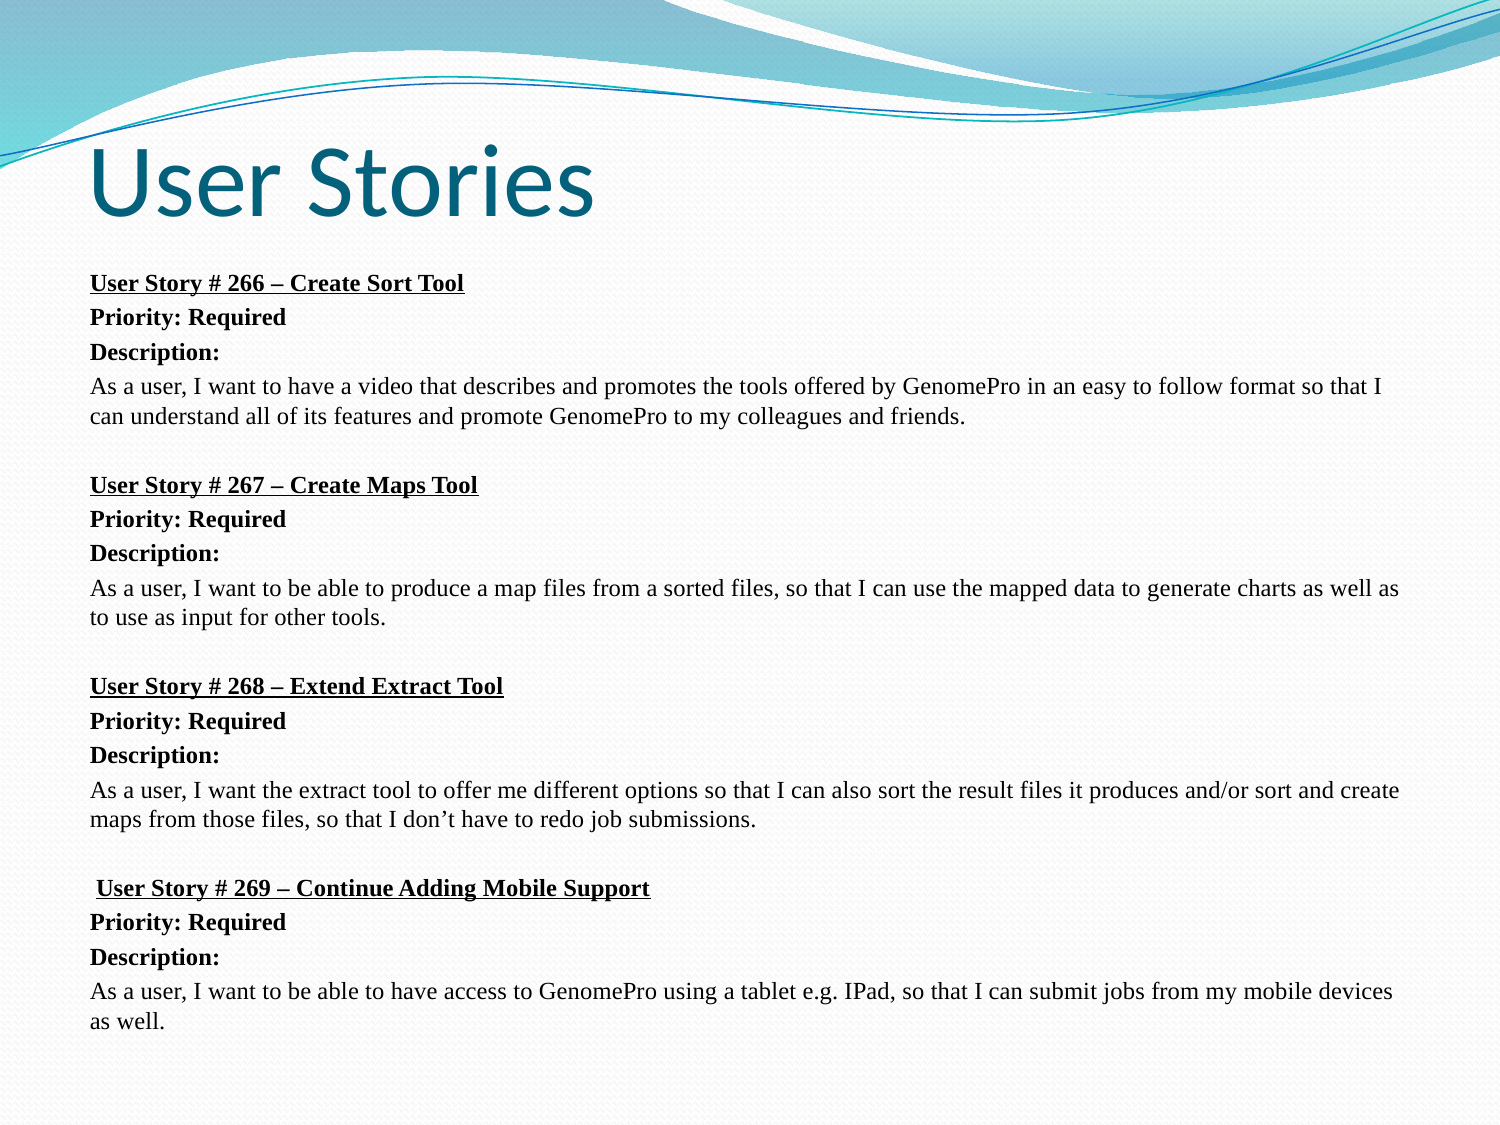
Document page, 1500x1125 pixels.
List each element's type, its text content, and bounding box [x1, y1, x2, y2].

list User Story # 266 – Create Sort Tool Priority: Required Description: As a user, I want to have a video that describes and promotes the tools offered by GenomePro in an easy to follow format so that I can understand all of its features and promote GenomePro to my colleagues and friends. User Story # 267 – Create Maps Tool Priority: Required Description: As a user, I want to be able to produce a map files from a sorted files, so that I can use the mapped data to generate charts as well as to use as input for other tools. User Story # 268 – Extend Extract Tool Priority: Required Description: As a user, I want the extract tool to offer me different options so that I can also sort the result files it produces and/or sort and create maps from those files, so that I don’t have to redo job submissions. User Story # 269 – Continue Adding Mobile Support Priority: Required Description: As a user, I want to be able to have access to GenomePro using a tablet e.g. IPad, so that I can submit jobs from my mobile devices as well. [75, 224, 1425, 1063]
title User Stories [87, 50, 1438, 238]
